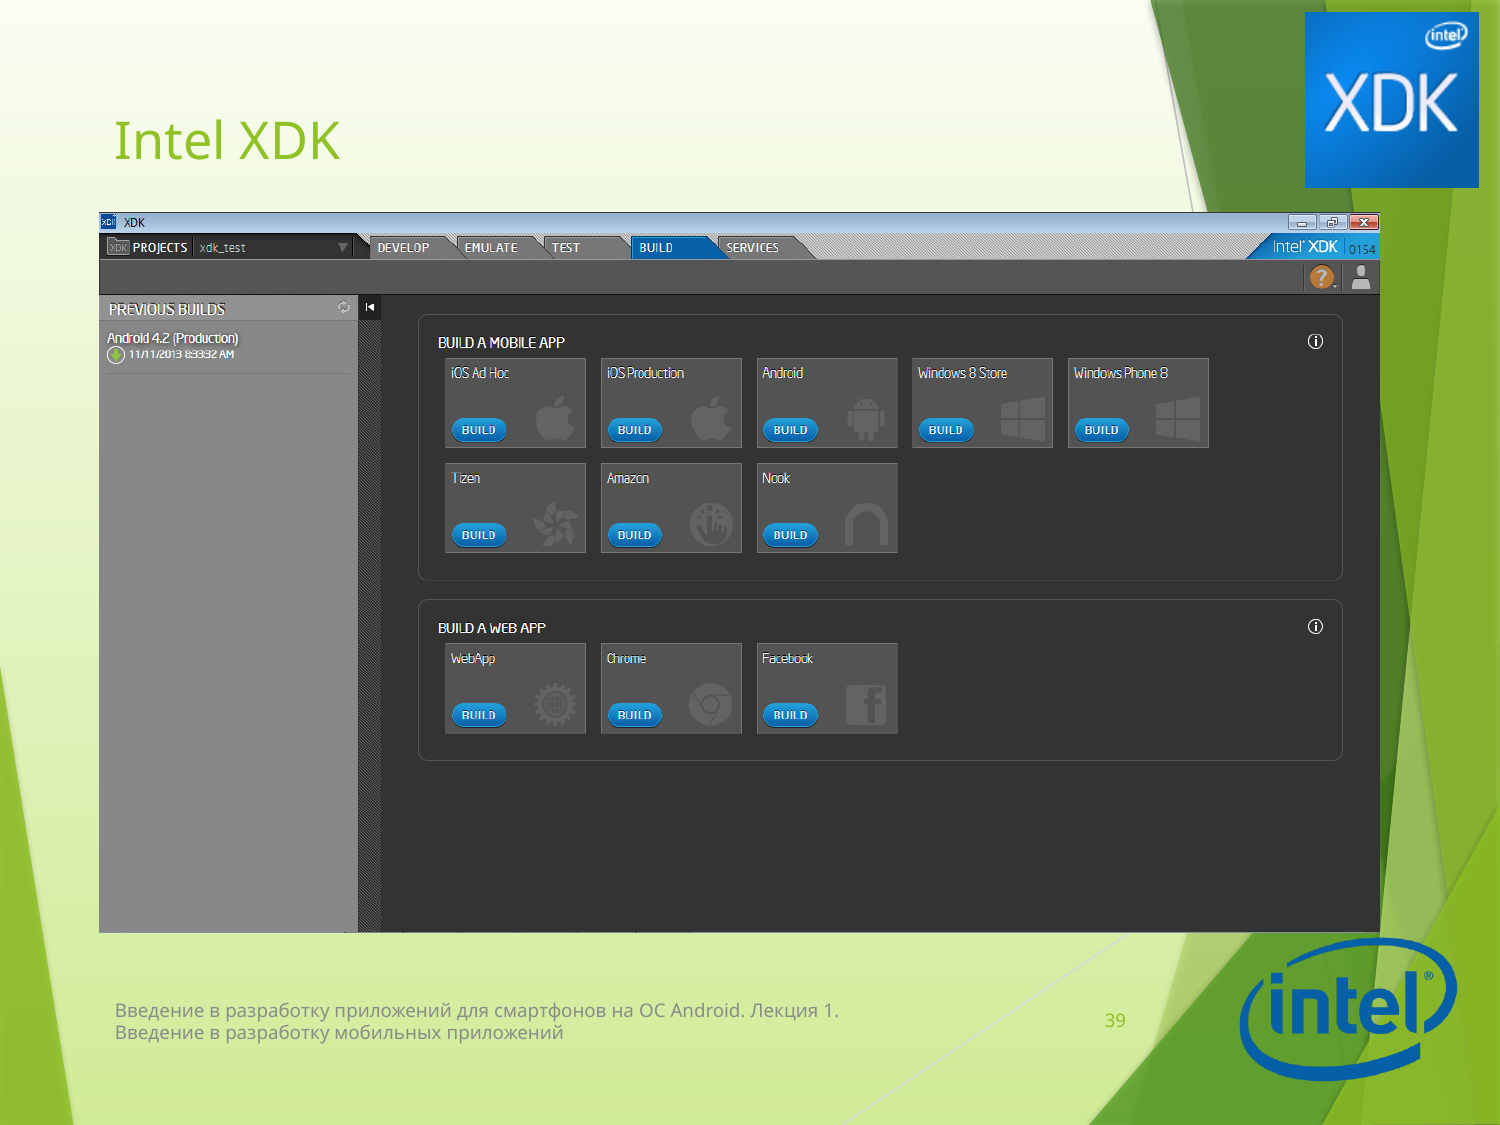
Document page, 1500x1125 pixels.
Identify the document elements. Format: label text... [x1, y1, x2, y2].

picture [1304, 11, 1480, 188]
slide_number 39 [1057, 991, 1142, 1051]
picture [99, 212, 1500, 1125]
footer Введение в разработку приложений для смартфонов на ОС Android. Лекция 1. Введение в разработку мобильных приложений [99, 991, 859, 1051]
title Intel XDK [99, 99, 1142, 211]
